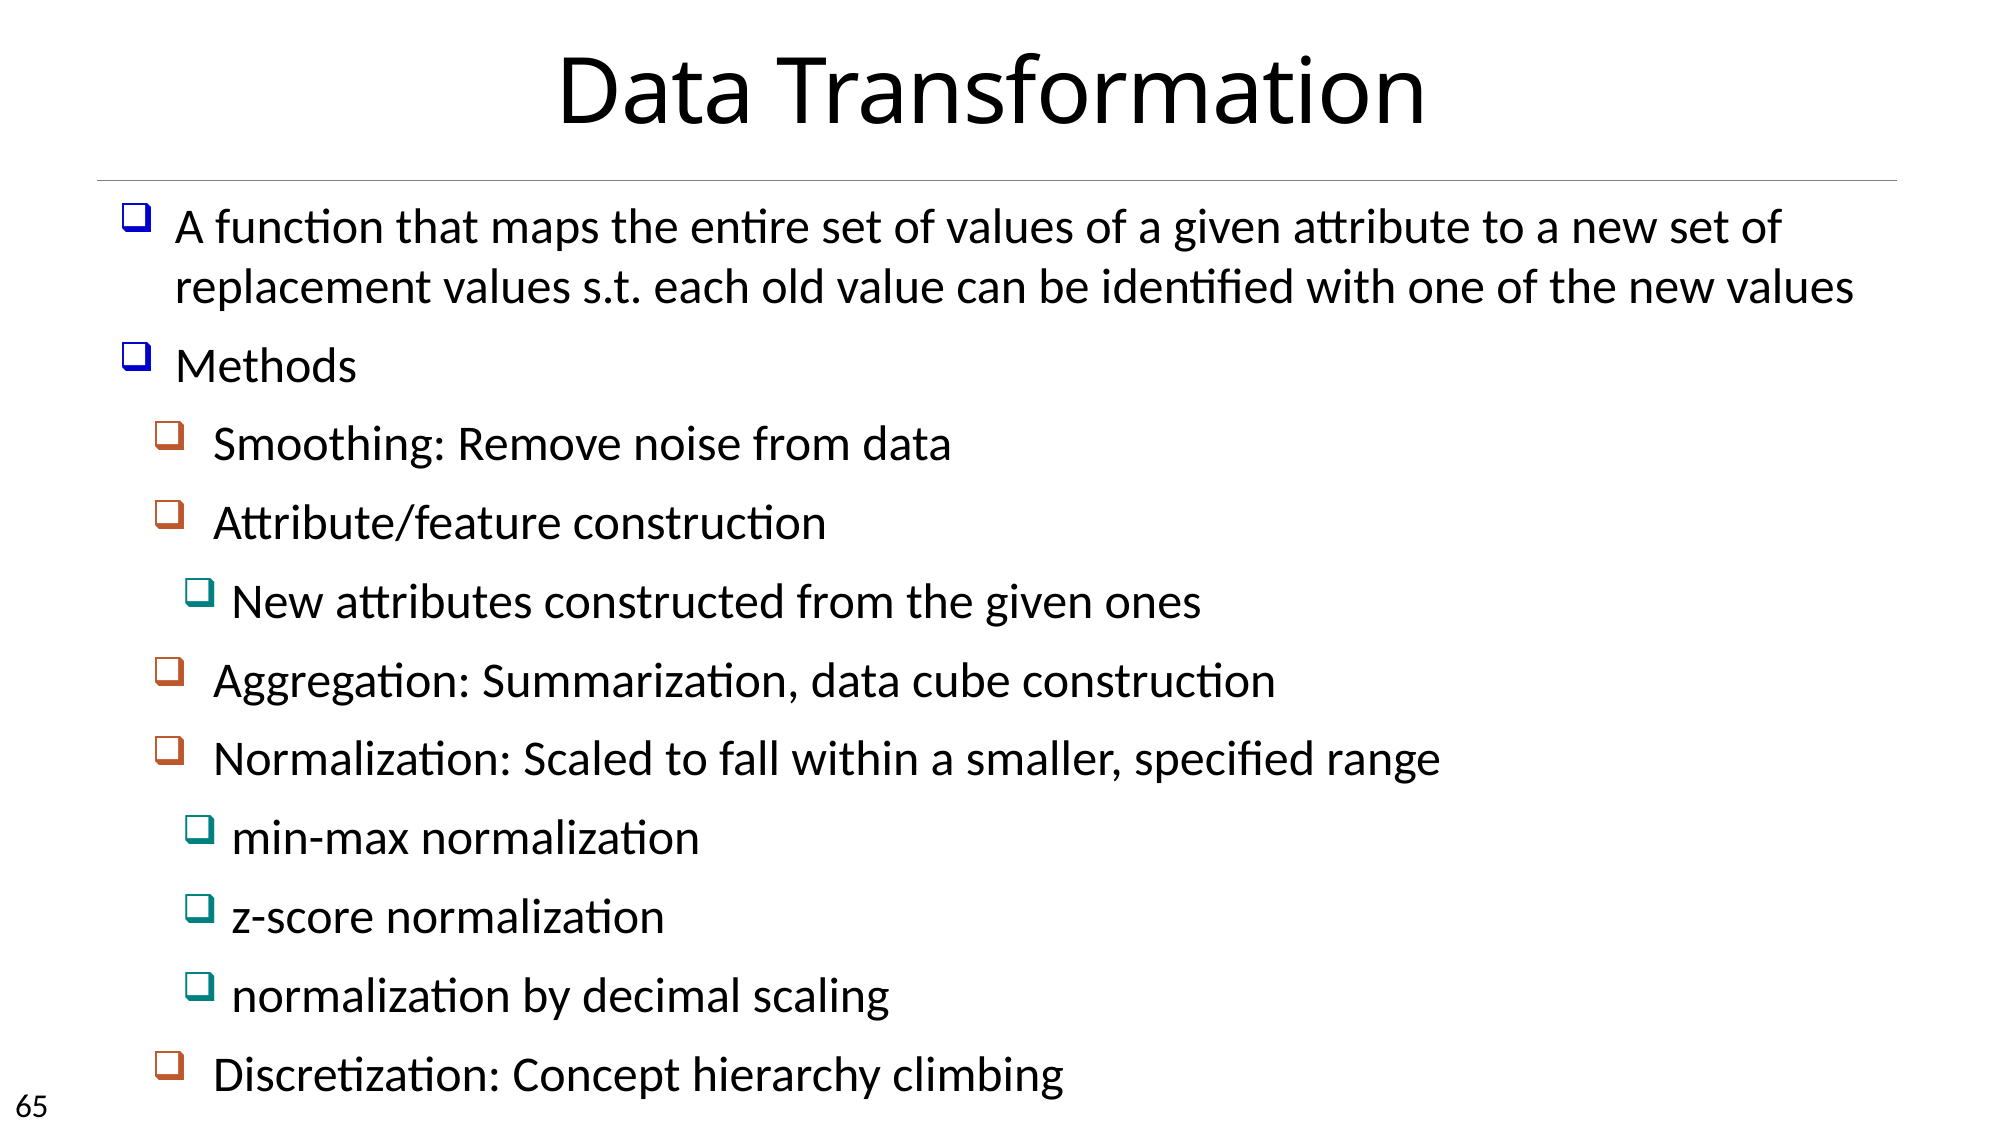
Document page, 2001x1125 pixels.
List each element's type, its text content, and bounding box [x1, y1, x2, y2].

list A function that maps the entire set of values of a given attribute to a new set of replacement values s.t. each old value can be identified with one of the new values Methods Smoothing: Remove noise from data Attribute/feature construction New attributes constructed from the given ones Aggregation: Summarization, data cube construction Normalization: Scaled to fall within a smaller, specified range min-max normalization z-score normalization normalization by decimal scaling Discretization: Concept hierarchy climbing [104, 185, 1880, 1115]
title Data Transformation [331, 50, 1653, 150]
